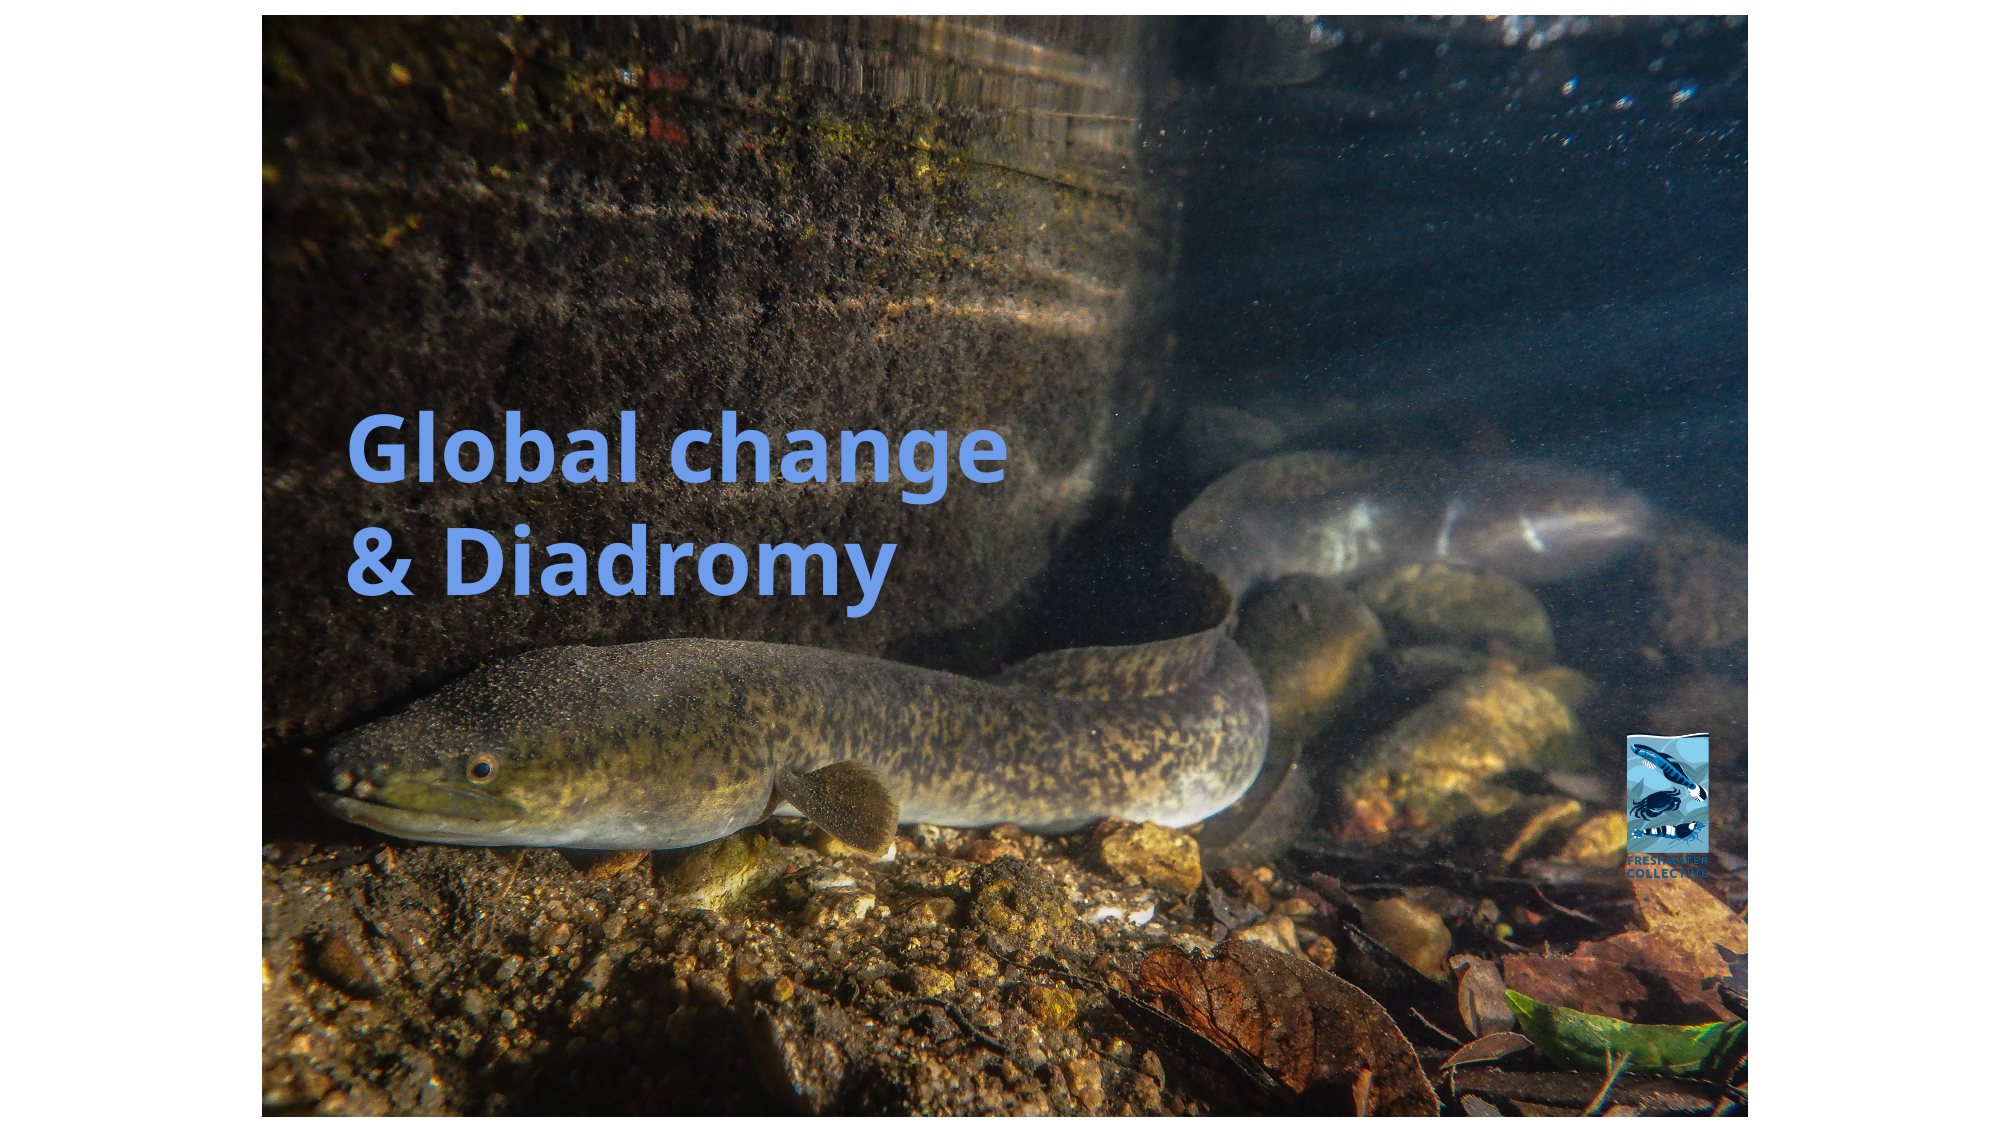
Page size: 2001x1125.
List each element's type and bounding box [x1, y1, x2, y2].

picture [261, 14, 1748, 1118]
